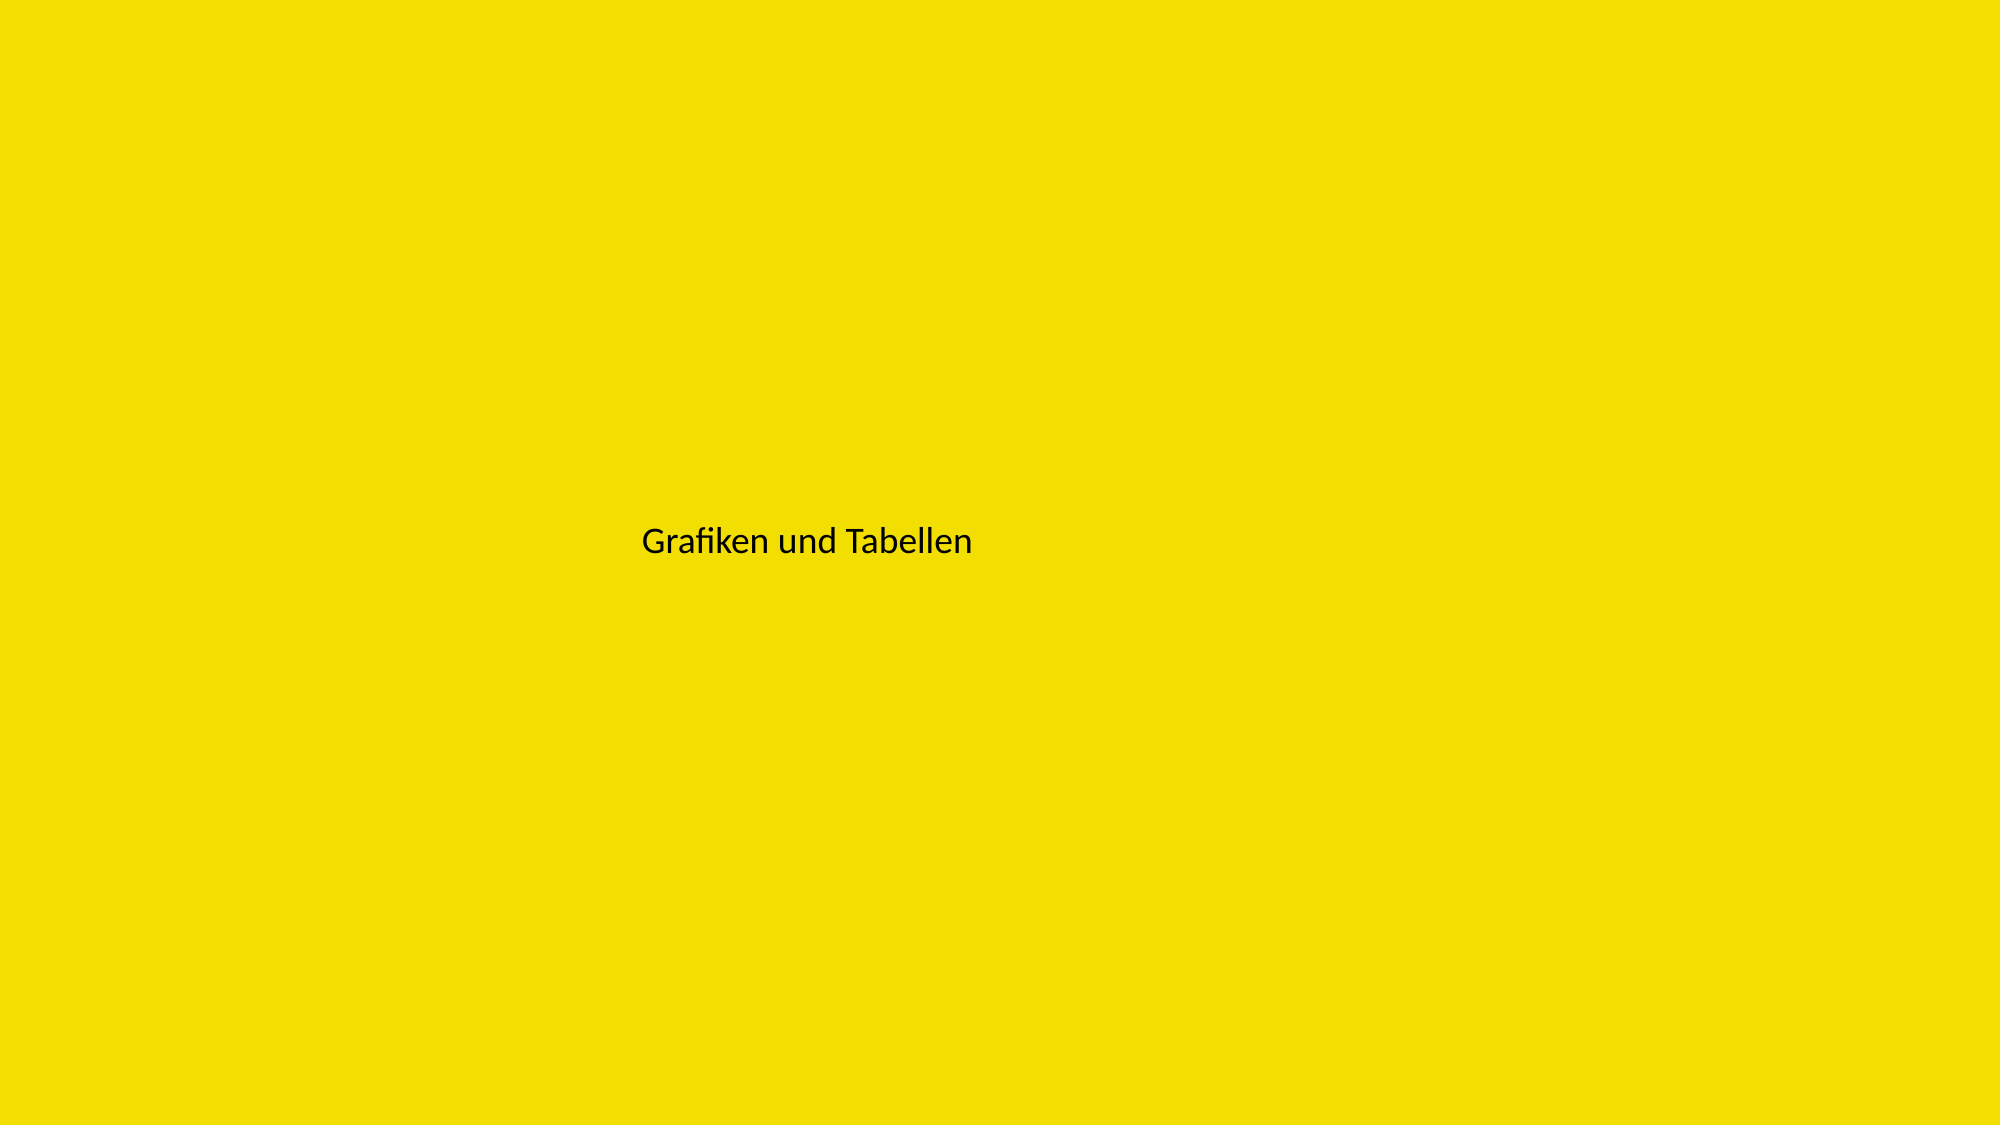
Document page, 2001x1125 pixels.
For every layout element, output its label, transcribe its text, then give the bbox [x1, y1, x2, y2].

text_box Grafiken und Tabellen [627, 508, 1291, 569]
